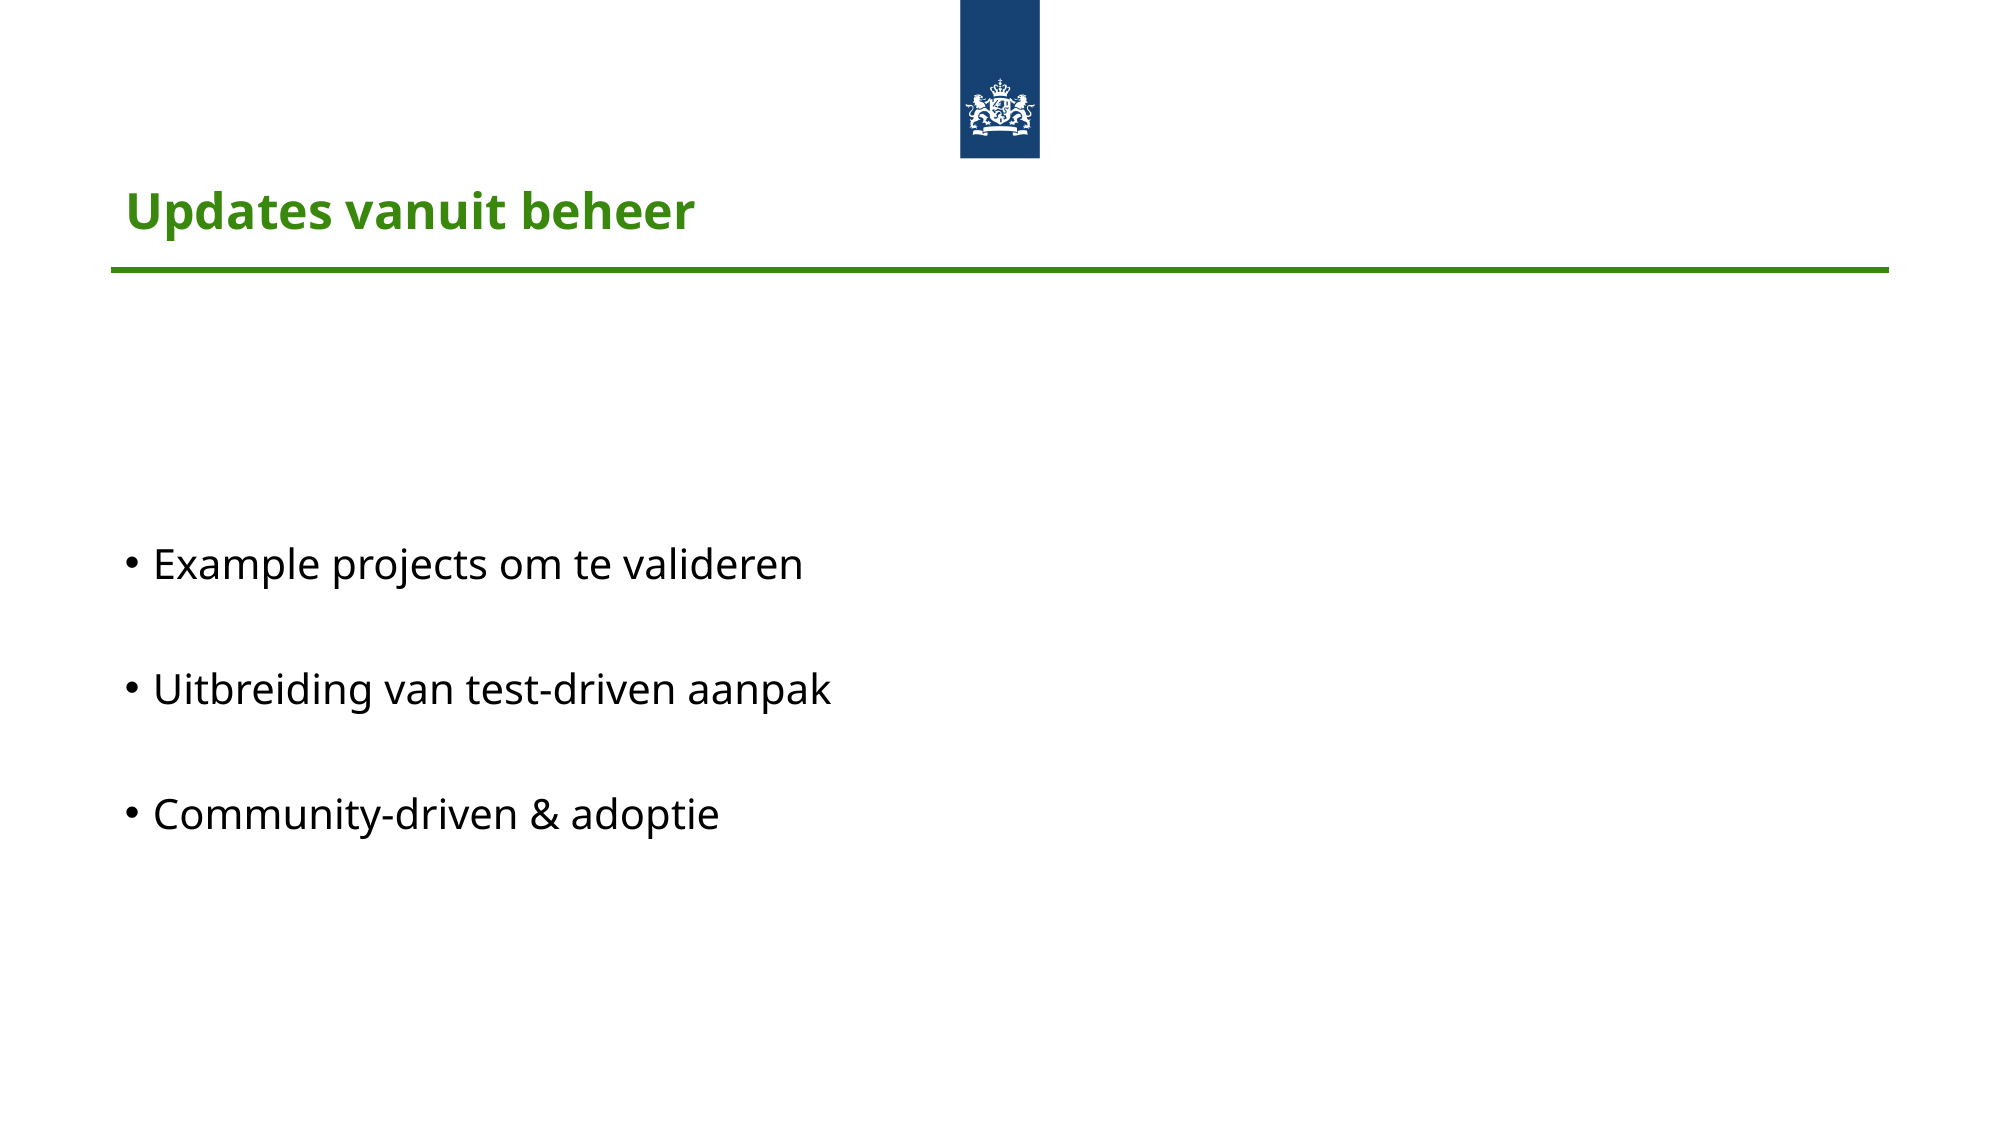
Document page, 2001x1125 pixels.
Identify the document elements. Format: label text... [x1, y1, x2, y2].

picture [960, 0, 1040, 141]
list Example projects om te valideren Uitbreiding van test-driven aanpak Community-driven & adoptie [109, 305, 1891, 1020]
title Updates vanuit beheer [110, 141, 1892, 248]
